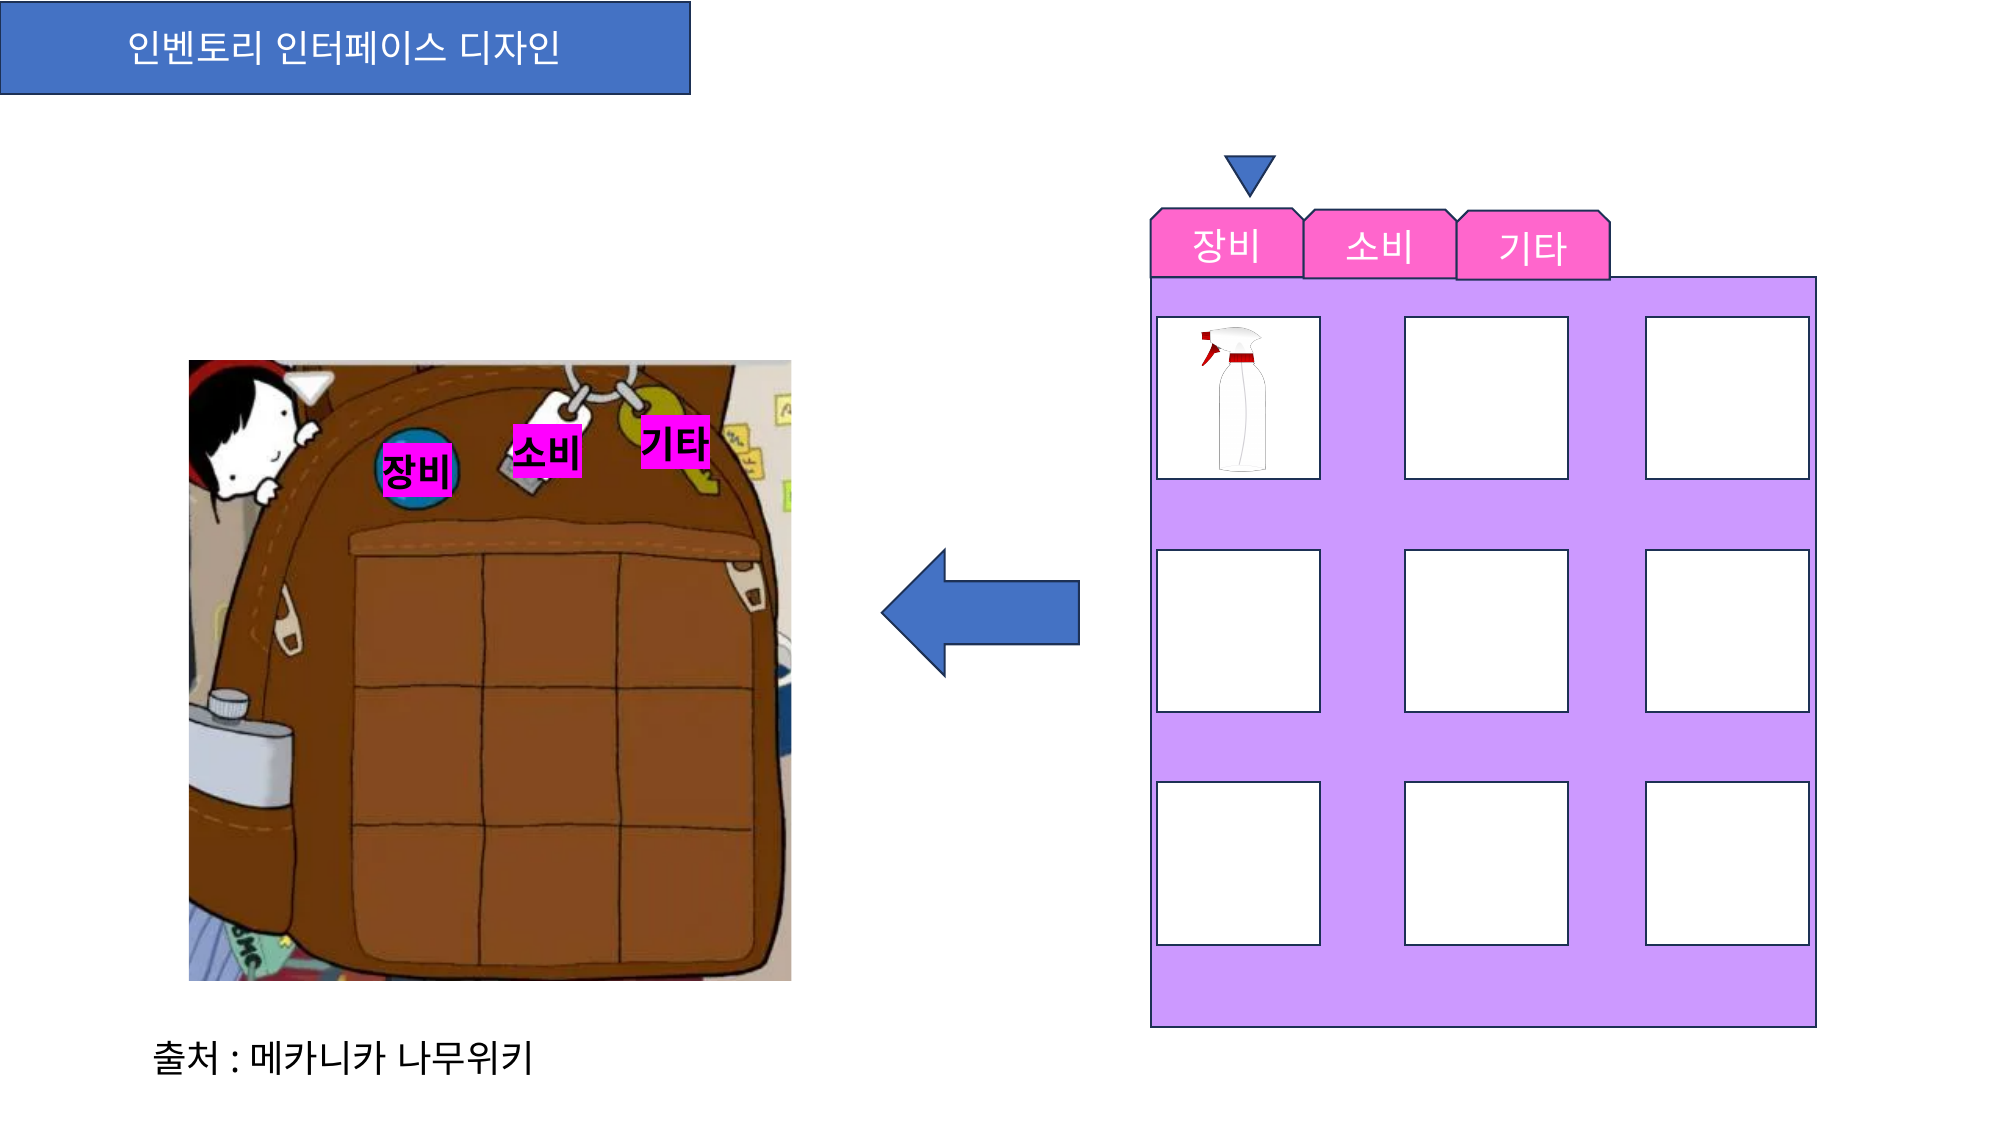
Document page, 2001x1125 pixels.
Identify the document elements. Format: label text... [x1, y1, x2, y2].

text_box [1404, 781, 1569, 946]
text_box [1645, 781, 1810, 946]
text_box [1404, 316, 1569, 480]
text_box [1404, 549, 1569, 713]
text_box [1156, 549, 1321, 713]
text_box 기타 [1455, 209, 1611, 281]
text_box [880, 547, 1080, 679]
text_box [1150, 276, 1817, 1028]
text_box 소비 [1302, 208, 1457, 280]
text_box 출처:메카니카 나무위키 [137, 1027, 850, 1087]
text_box 장비 [1149, 207, 1304, 279]
text_box 인벤토리 인터페이스 디자인 [0, 1, 691, 95]
text_box [1223, 155, 1277, 199]
text_box [1645, 316, 1810, 480]
text_box [1156, 316, 1321, 480]
text_box [1156, 781, 1321, 946]
text_box [1645, 549, 1810, 713]
picture [188, 360, 792, 981]
picture [1192, 327, 1275, 472]
